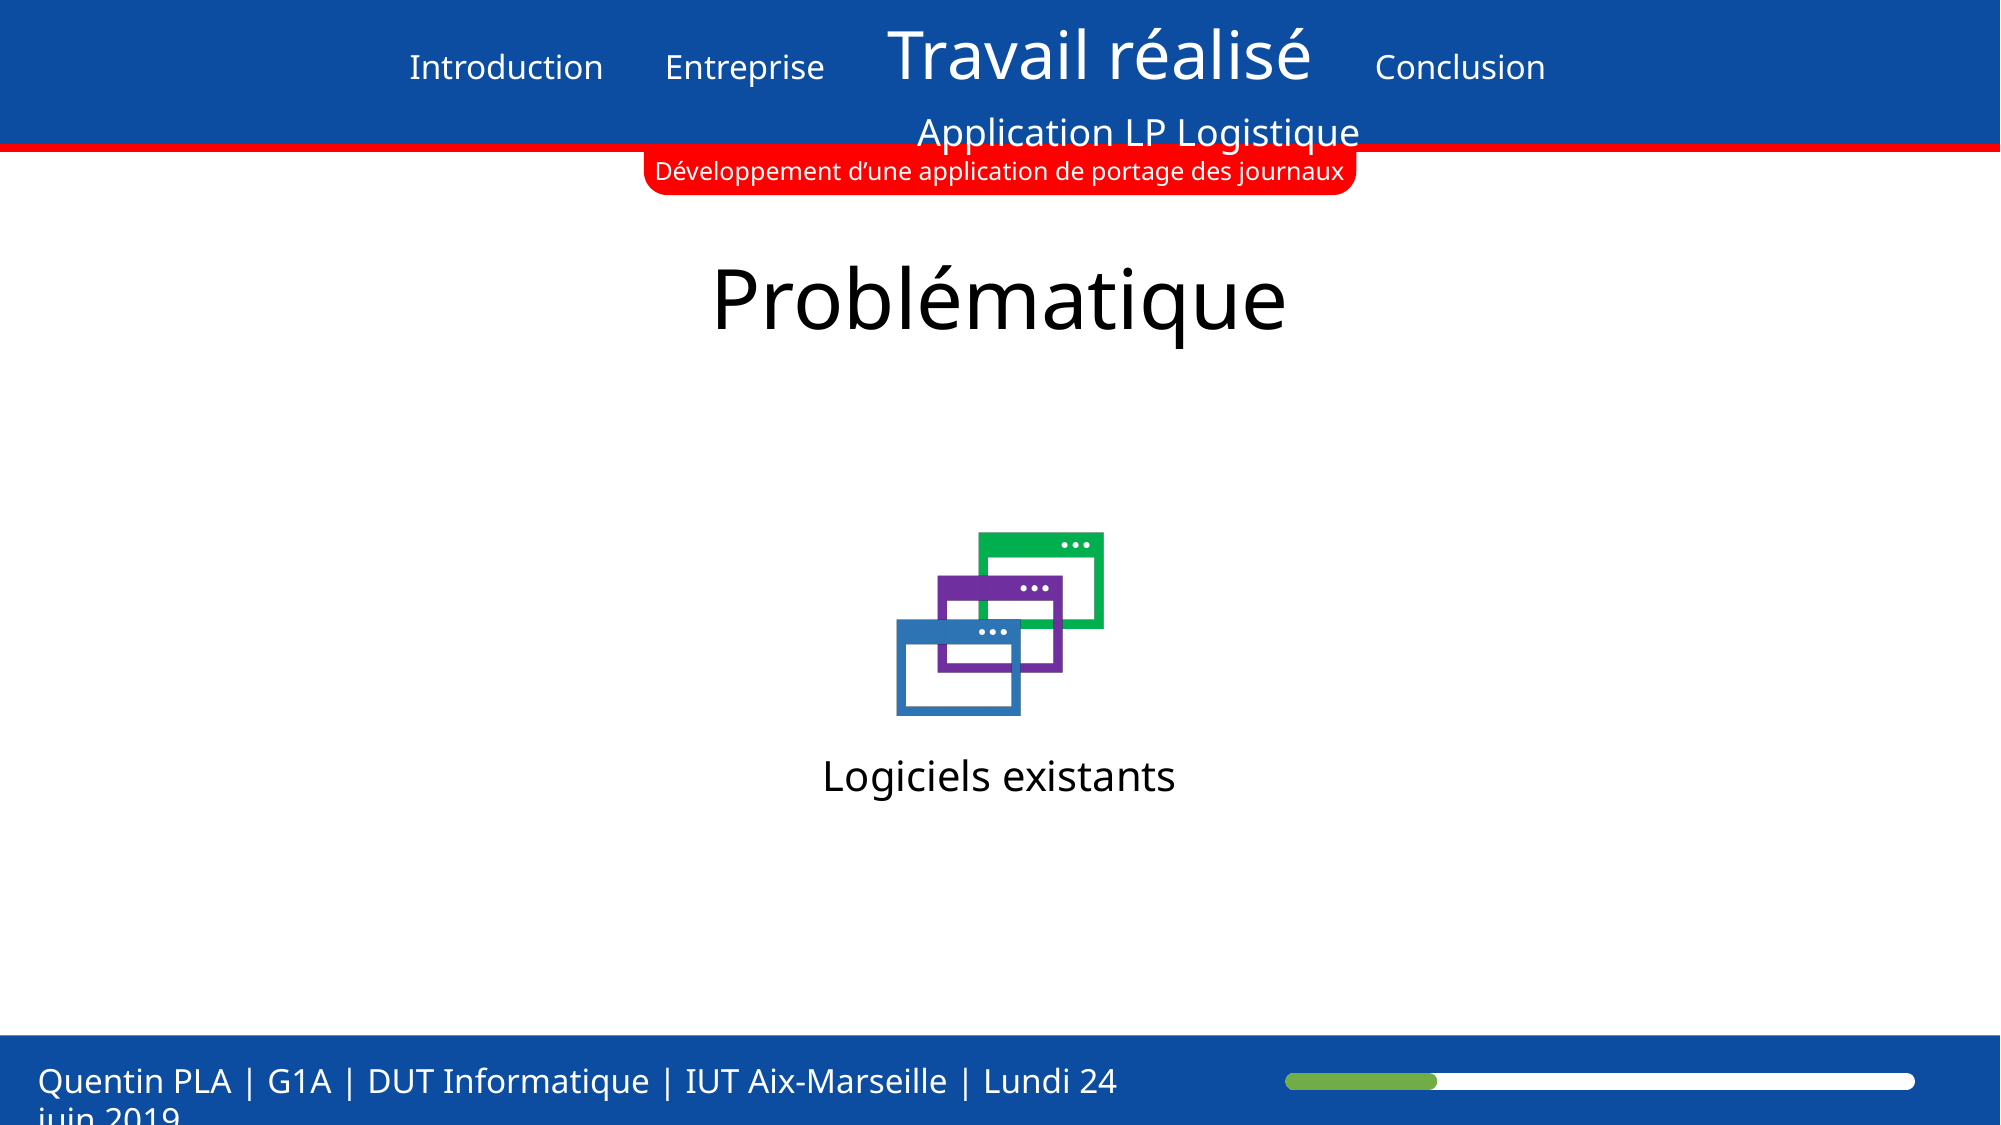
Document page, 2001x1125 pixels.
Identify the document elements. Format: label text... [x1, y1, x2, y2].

picture [884, 506, 1116, 742]
text_box Problématique [0, 239, 2000, 354]
text_box Introduction Entreprise Travail réalisé Conclusion [79, 5, 1921, 100]
text_box Logiciels existants [806, 742, 1194, 807]
text_box Application LP Logistique [902, 101, 1543, 161]
